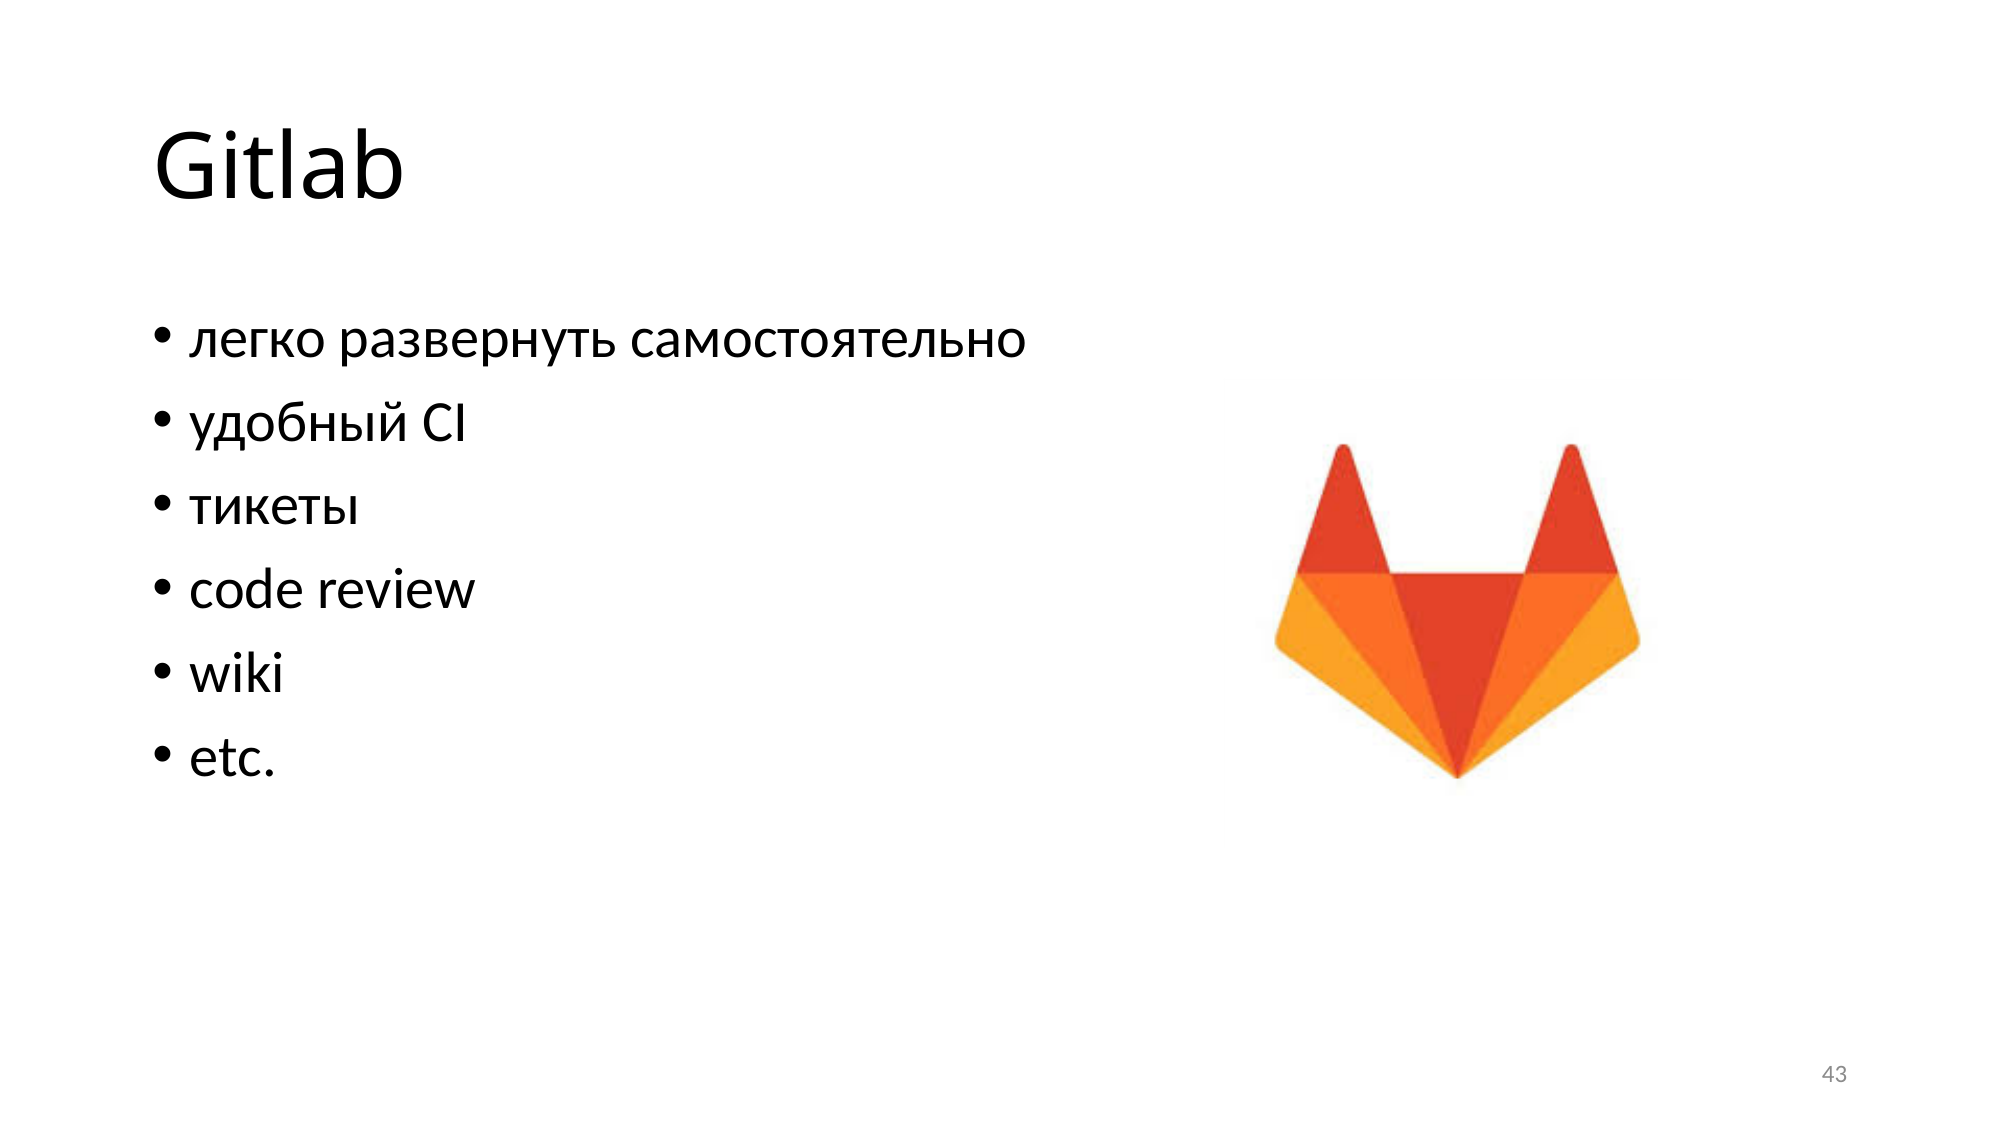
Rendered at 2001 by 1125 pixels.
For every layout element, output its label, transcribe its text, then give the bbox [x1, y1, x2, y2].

slide_number 43 [1412, 1042, 1863, 1103]
title Gitlab [137, 59, 1863, 278]
picture [1223, 378, 1693, 848]
list легко развернуть самостоятельно удобный CI тикеты code review wiki etc. [137, 299, 1070, 1014]
